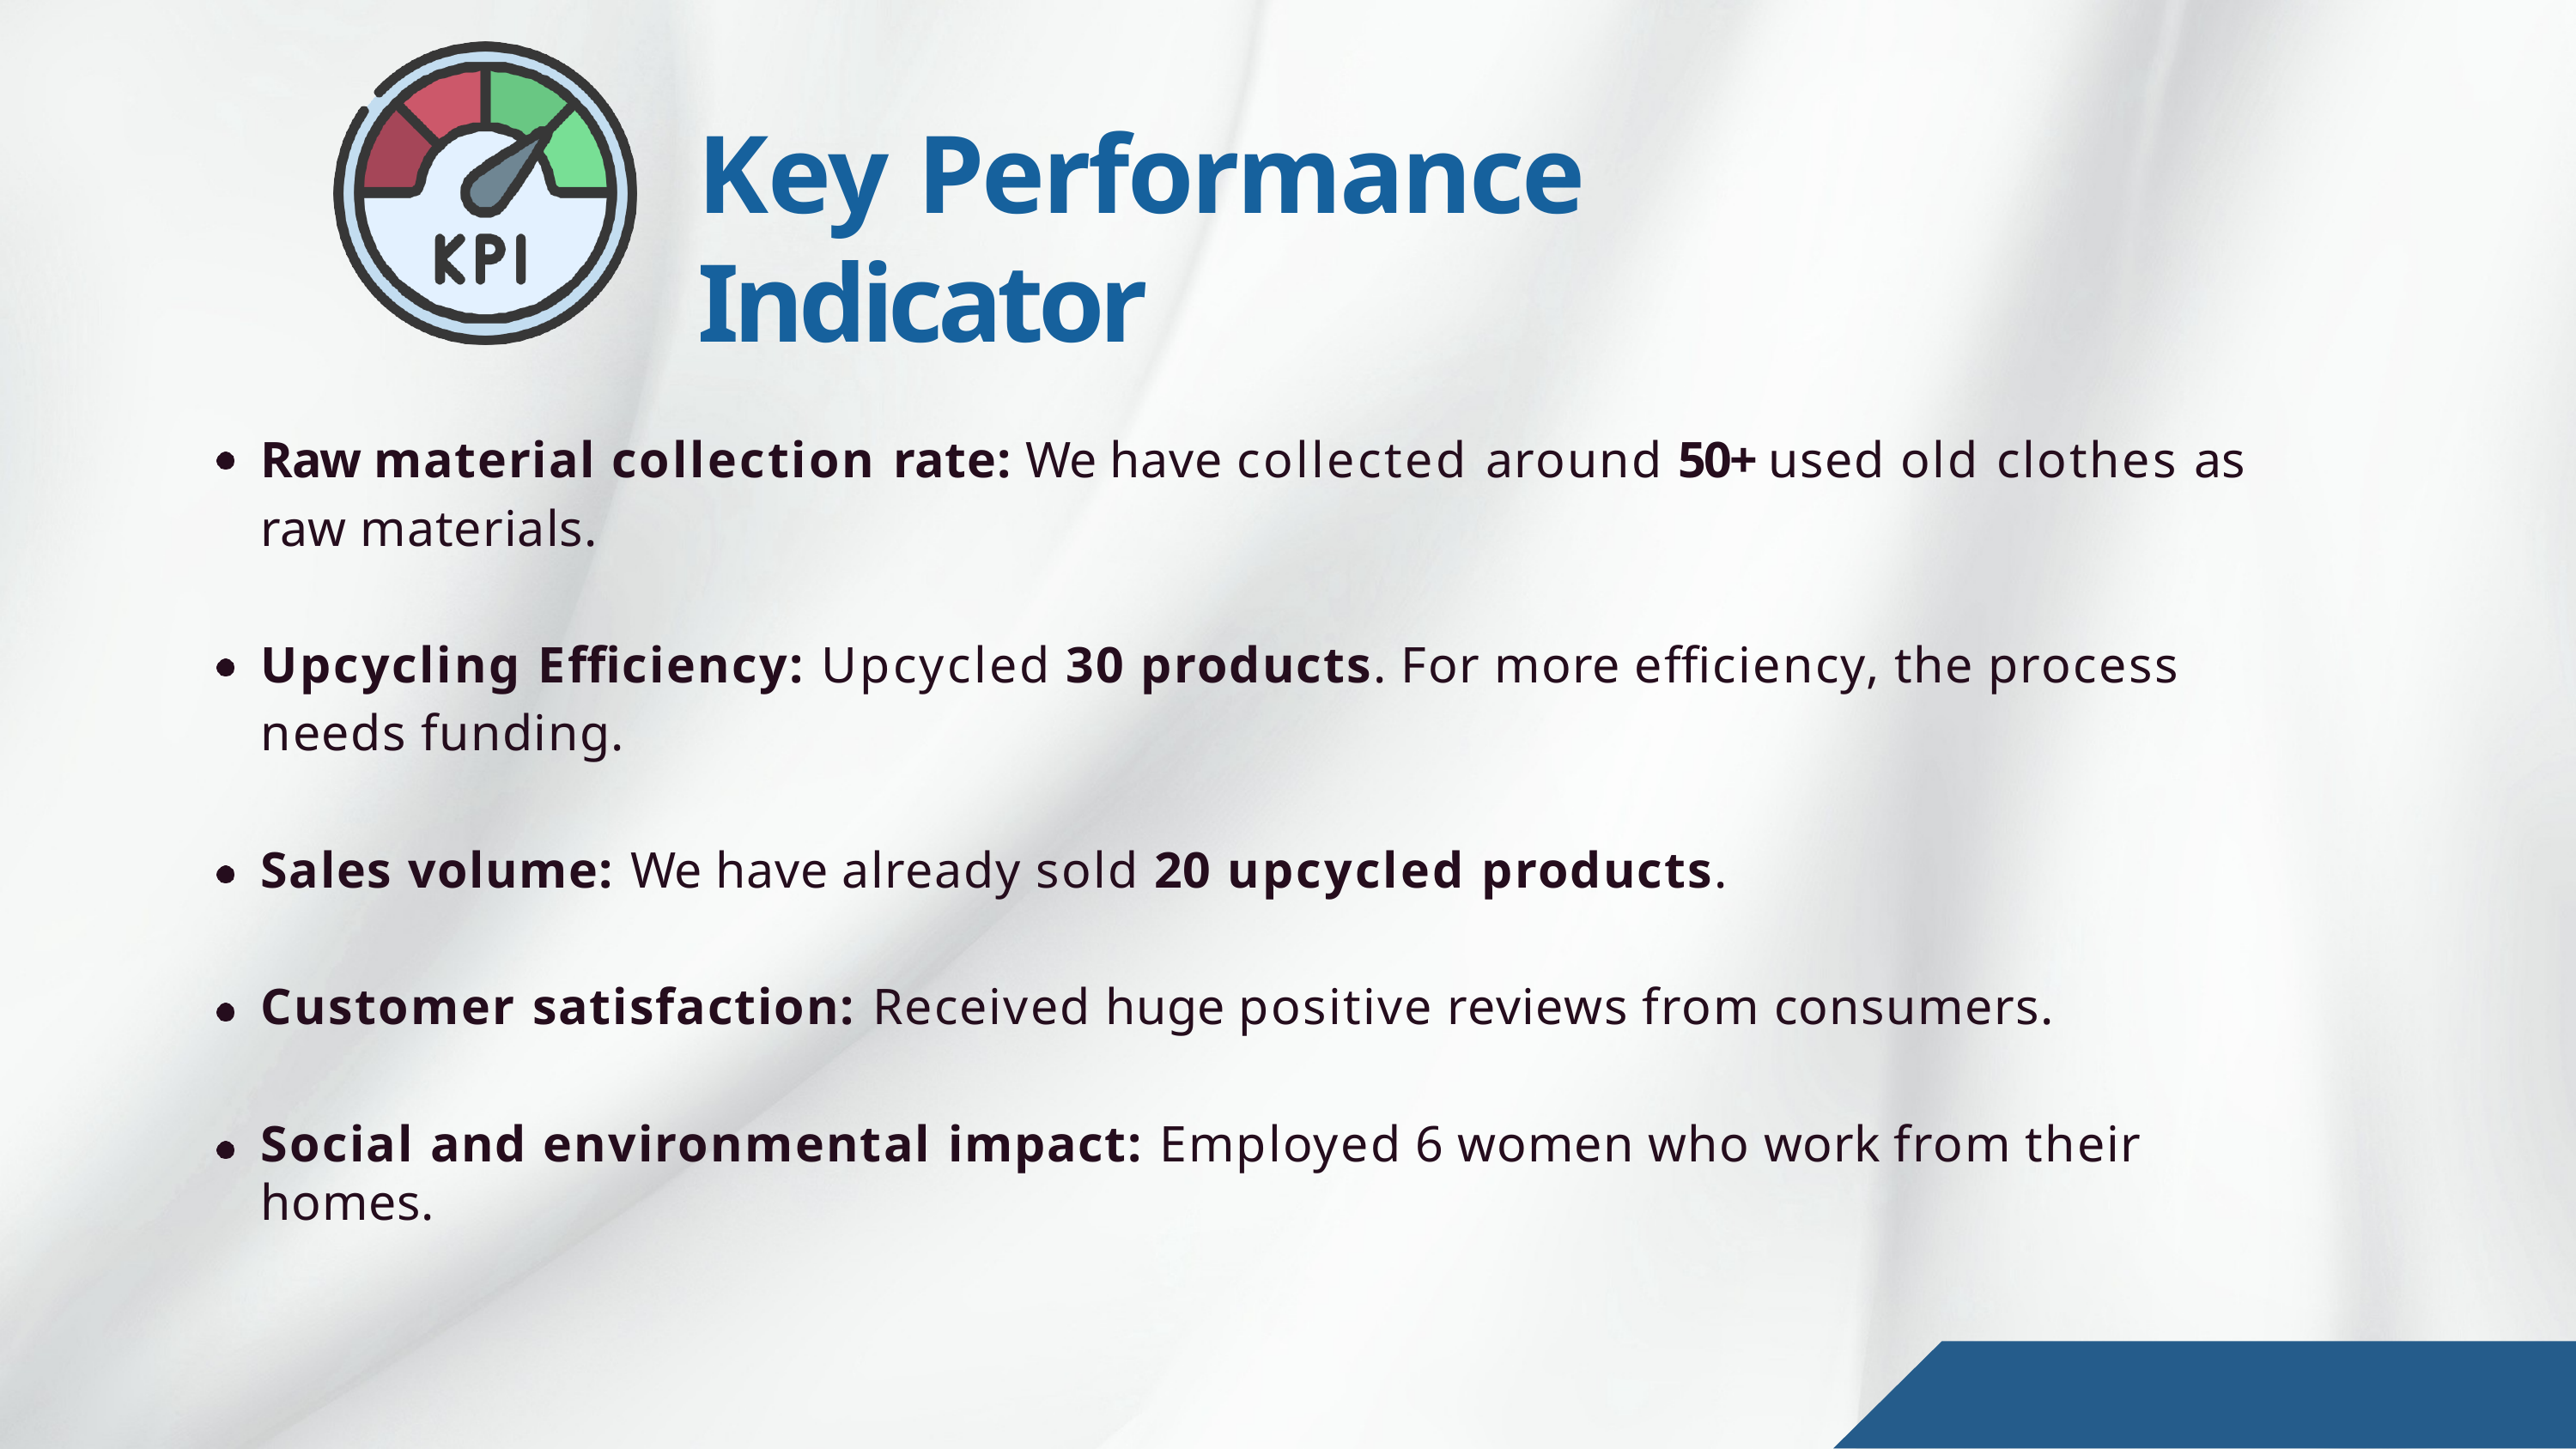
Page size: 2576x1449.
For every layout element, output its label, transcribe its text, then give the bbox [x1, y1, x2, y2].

picture [0, 0, 2576, 1449]
title Key Performance Indicator [696, 104, 2063, 364]
text_box [1833, 1341, 2576, 1449]
text_box Raw material collection rate: We have collected around 50+ used old clothes as raw materials. Upcycling Efficiency: Upcycled 30 products. For more efficiency, the process needs funding. Sales volume: We have already sold 20 upcycled products. Customer satisfaction: Received huge positive reviews from consumers. Social and environmental impact: Employed 6 women who work from their homes. [258, 417, 2426, 1231]
